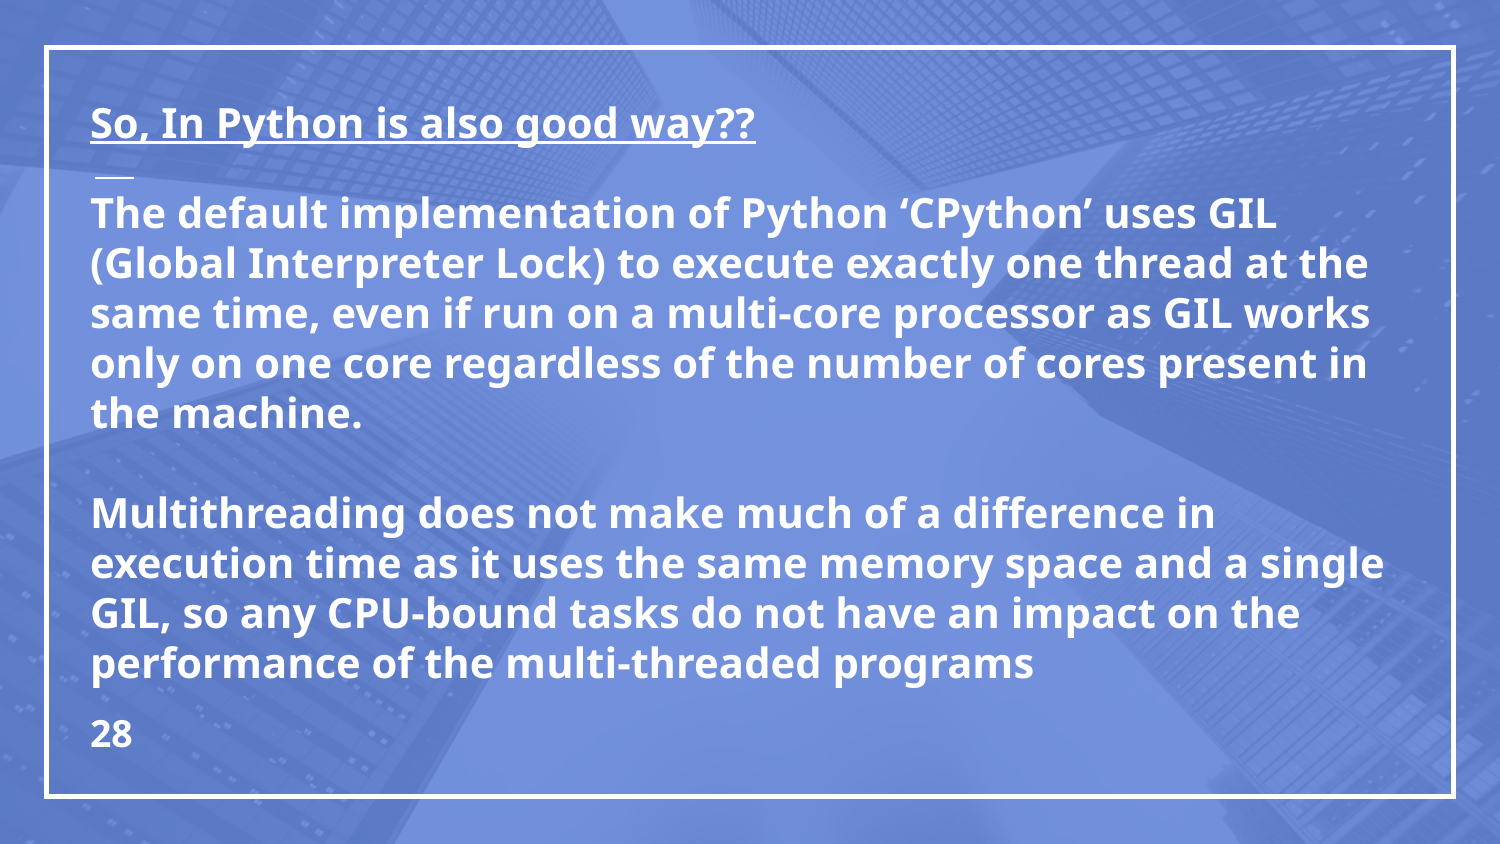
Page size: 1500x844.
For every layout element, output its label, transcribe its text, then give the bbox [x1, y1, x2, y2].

title So, In Python is also good way?? [75, 81, 945, 171]
title The default implementation of Python ‘CPython’ uses GIL (Global Interpreter Lock) to execute exactly one thread at the same time, even if run on a multi-core processor as GIL works only on one core regardless of the number of cores present in the machine. Multithreading does not make much of a difference in execution time as it uses the same memory space and a single GIL, so any CPU-bound tasks do not have an impact on the performance of the multi-threaded programs [75, 171, 1439, 716]
slide_number 28 [75, 716, 165, 777]
